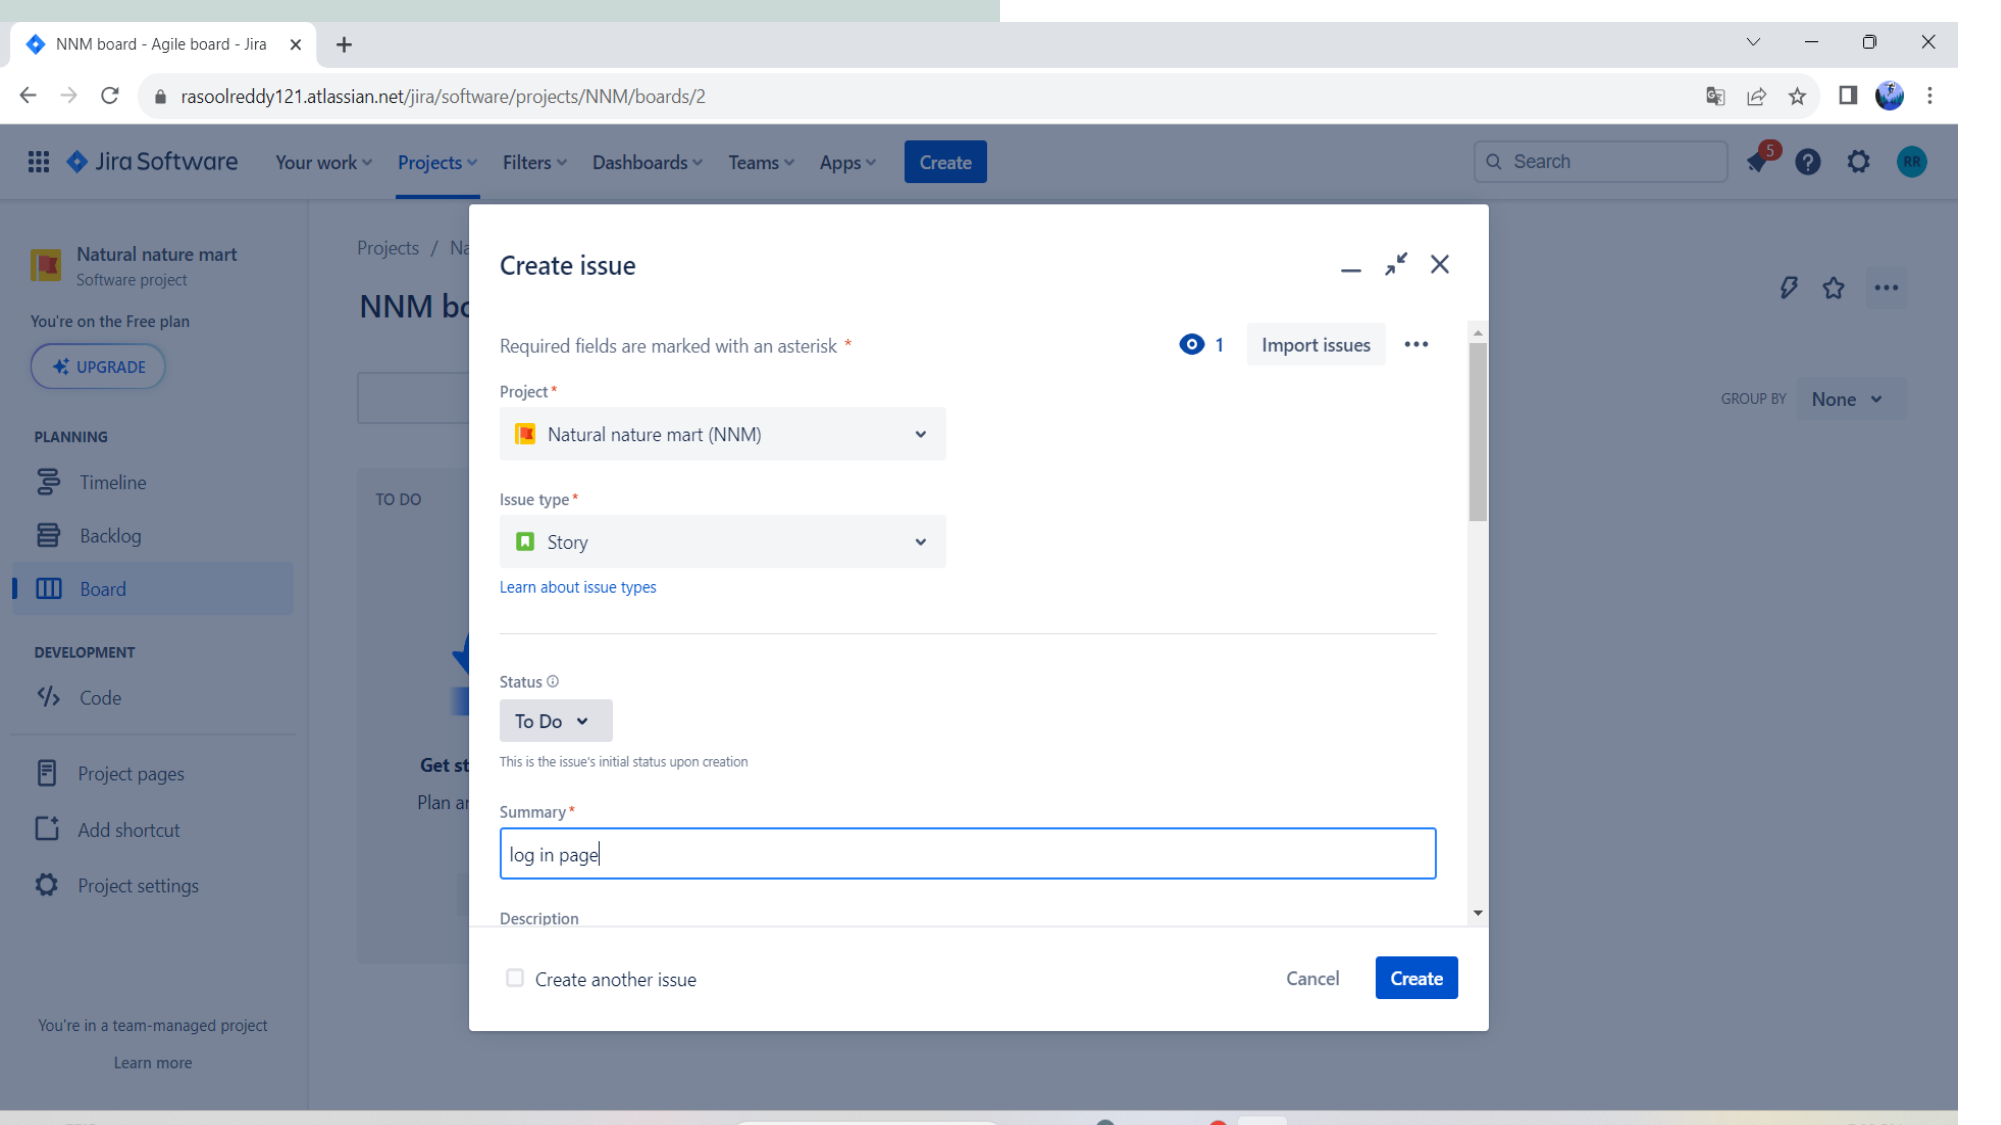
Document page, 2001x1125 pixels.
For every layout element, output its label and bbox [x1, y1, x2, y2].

list [0, 22, 1958, 1125]
